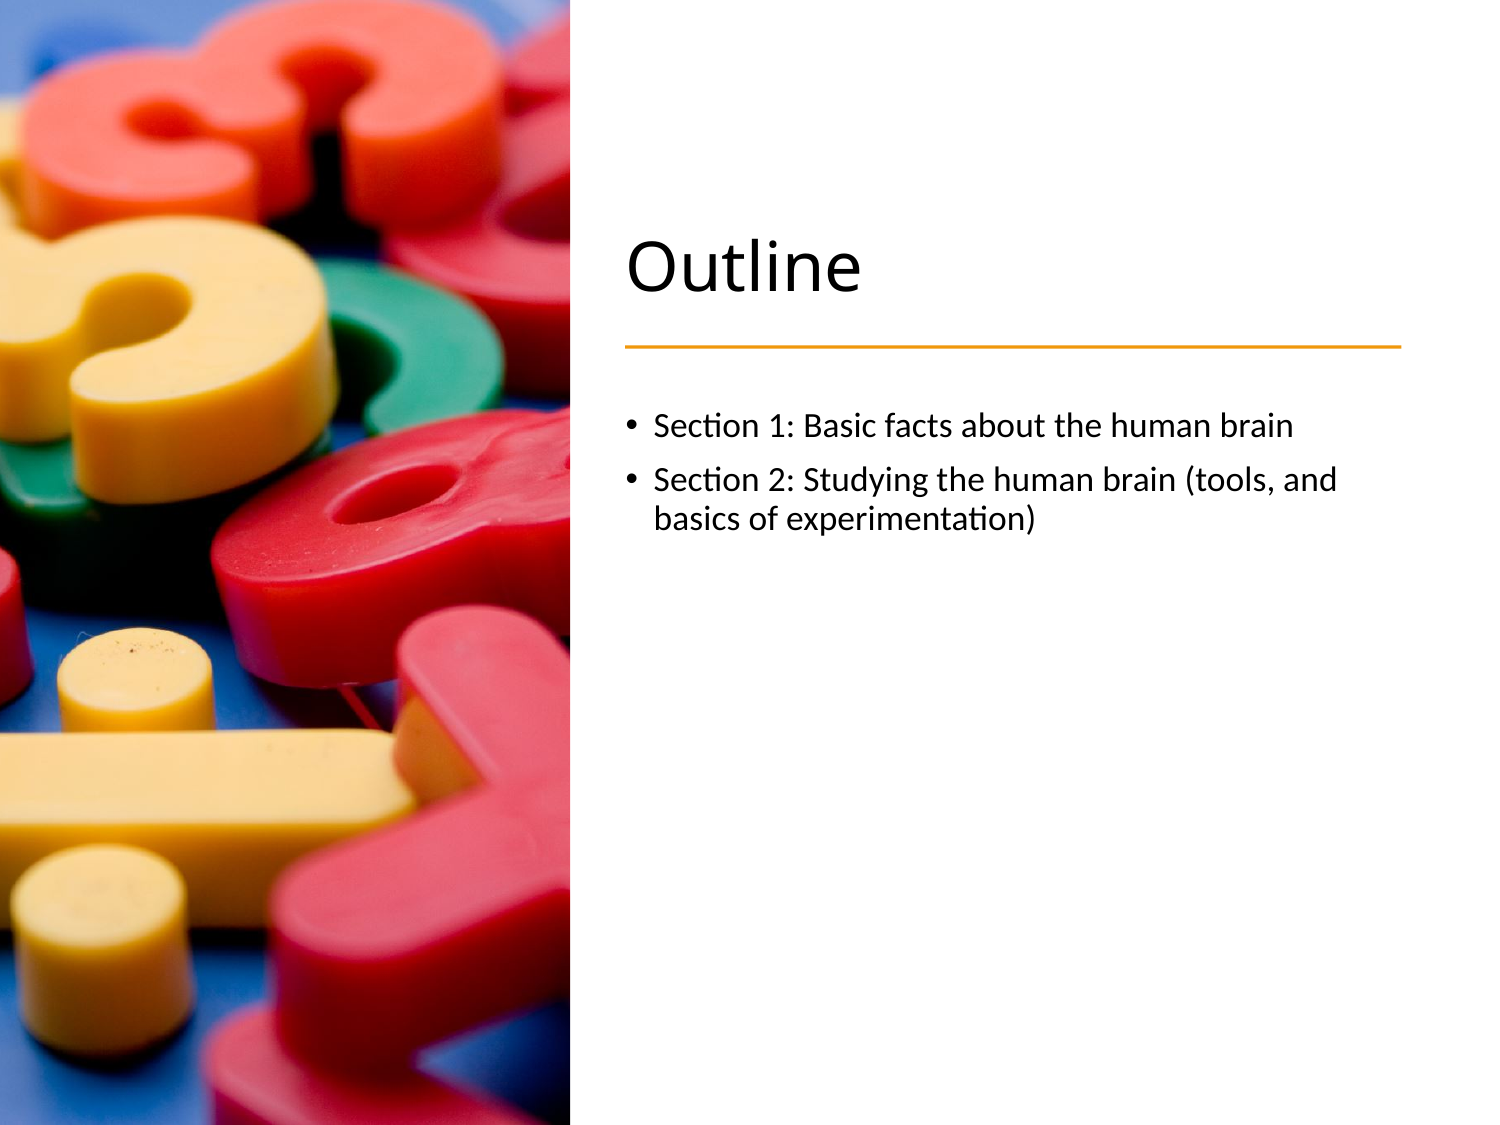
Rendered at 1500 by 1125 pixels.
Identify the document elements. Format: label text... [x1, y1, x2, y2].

picture [0, 0, 571, 1125]
list Section 1: Basic facts about the human brain Section 2: Studying the human brain (tools, and basics of experimentation) [610, 399, 1422, 1021]
title Outline [610, 103, 1422, 315]
